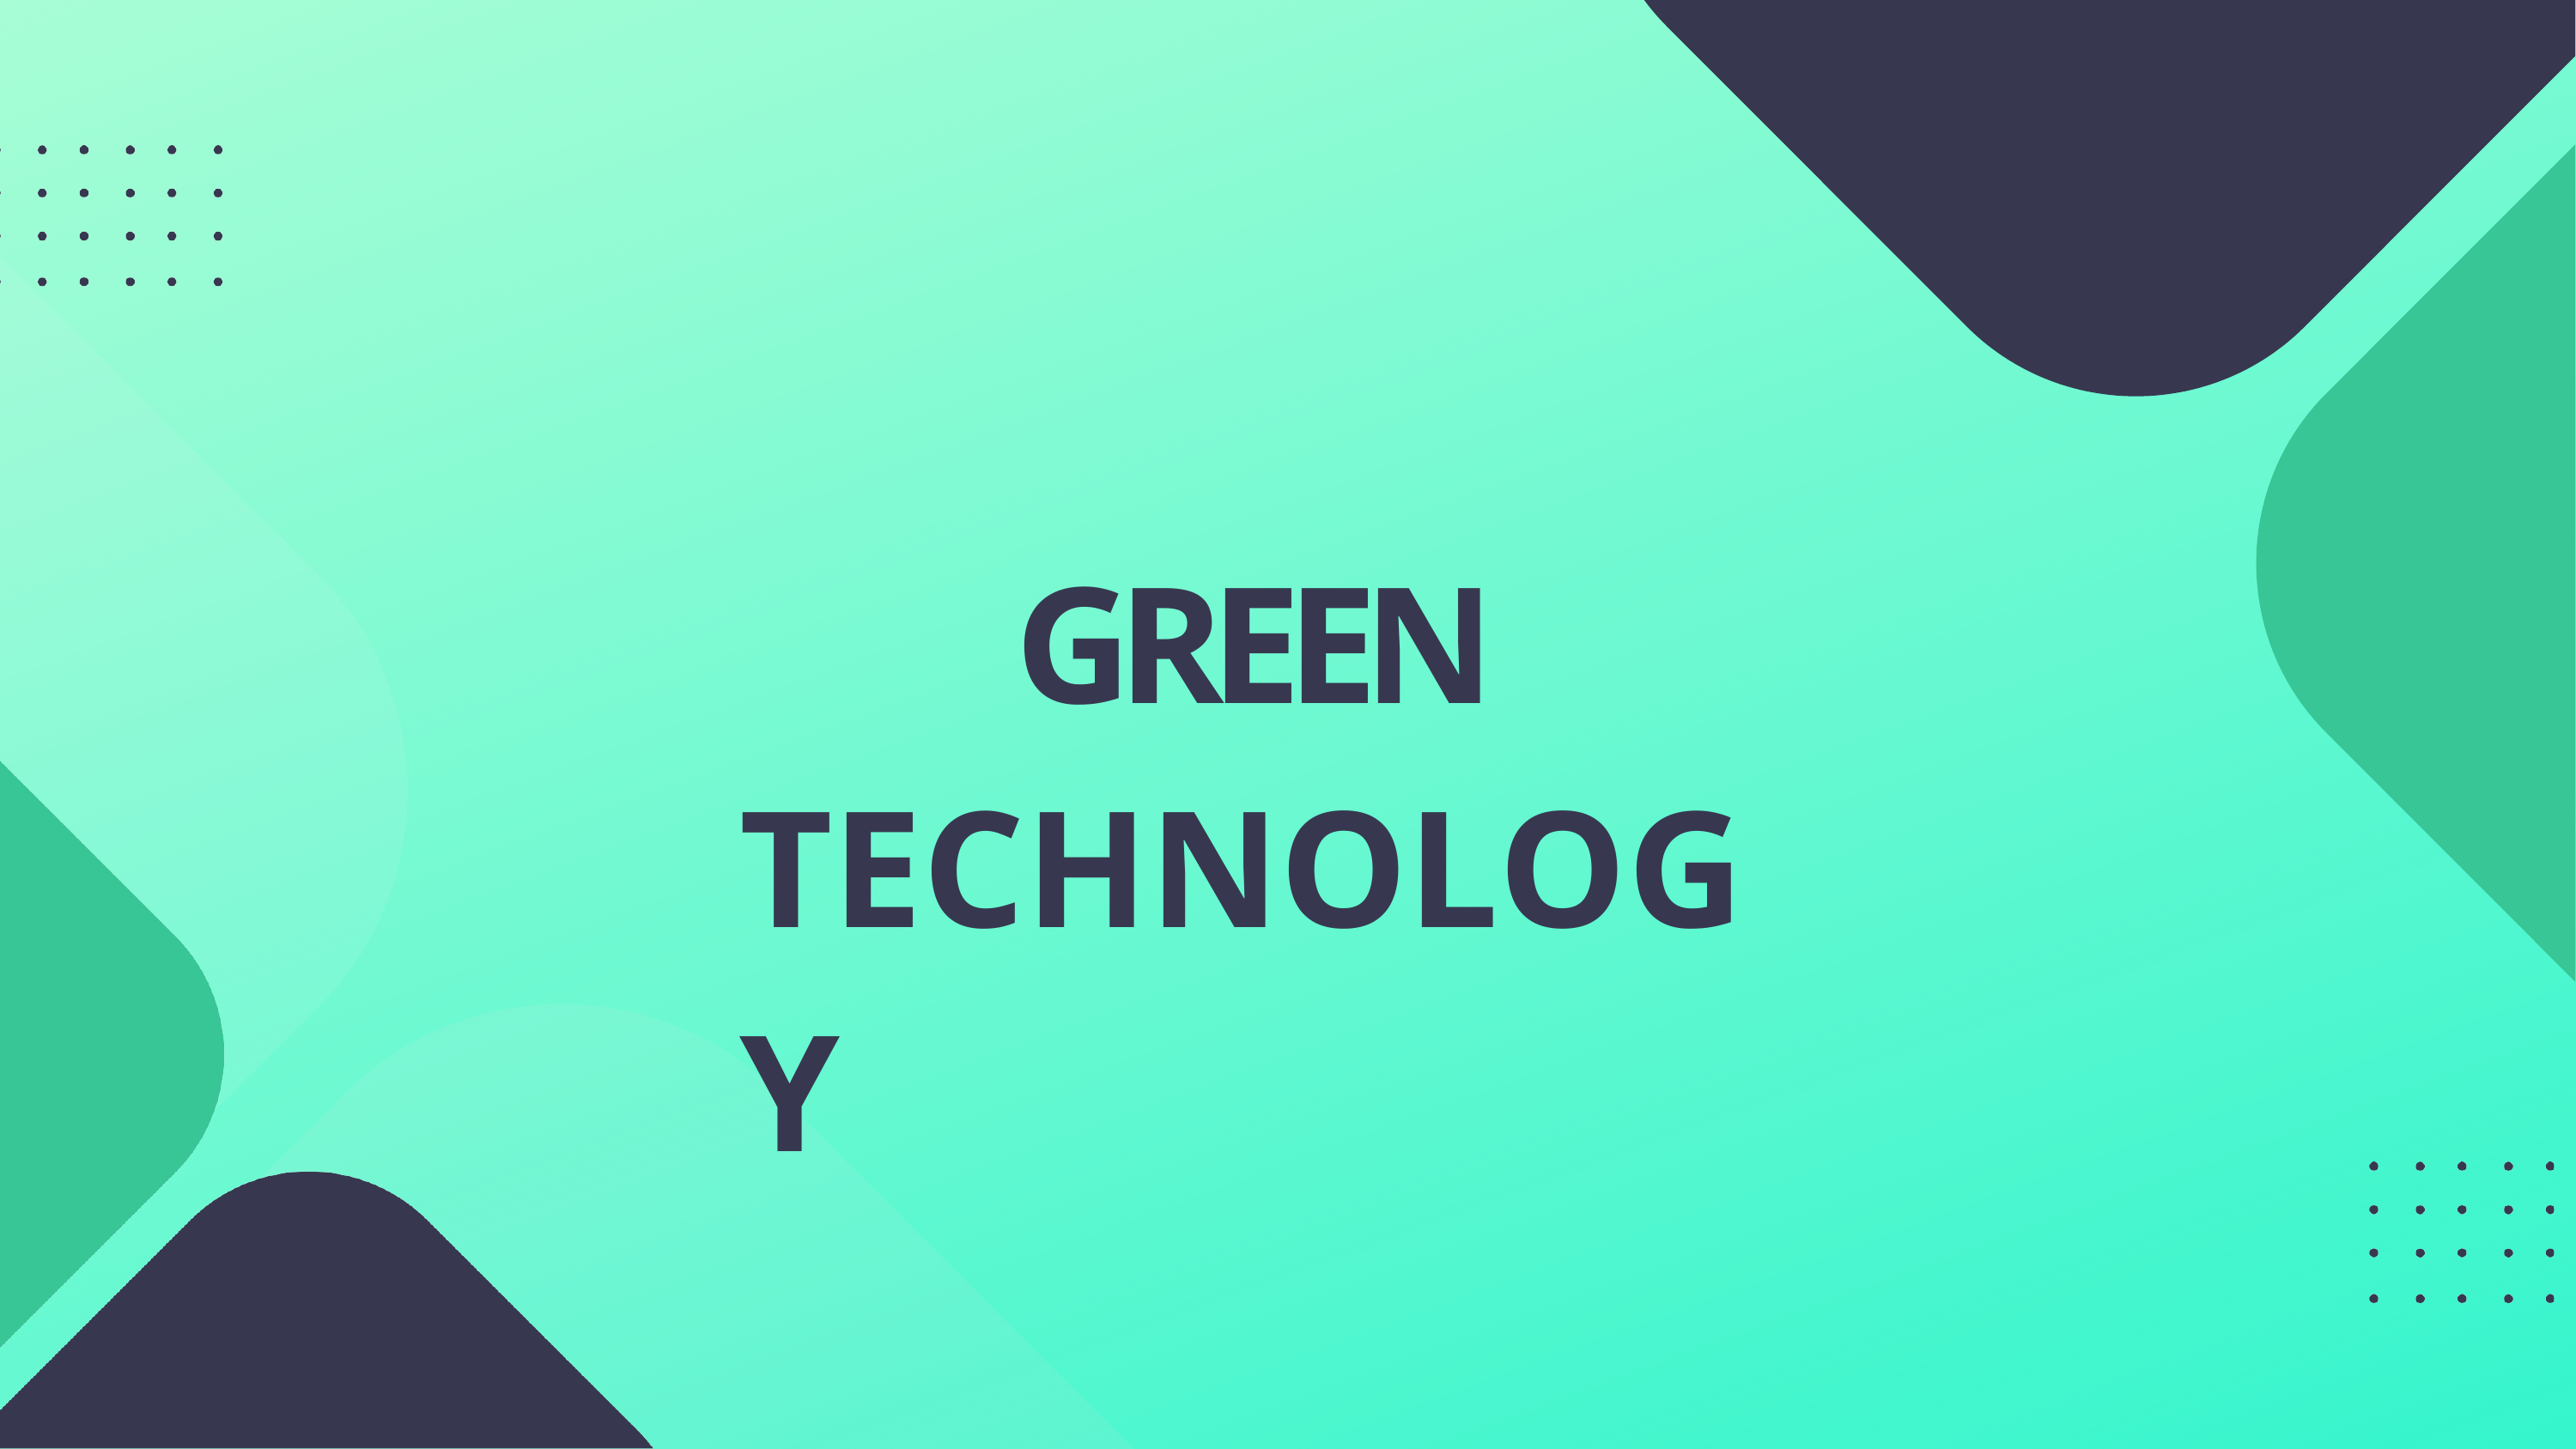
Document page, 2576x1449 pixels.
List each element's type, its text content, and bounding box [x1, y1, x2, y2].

title GREEN TECHNOLOGY [738, 510, 1838, 1184]
picture [0, 0, 2576, 1449]
text_box [2369, 1161, 2555, 1303]
